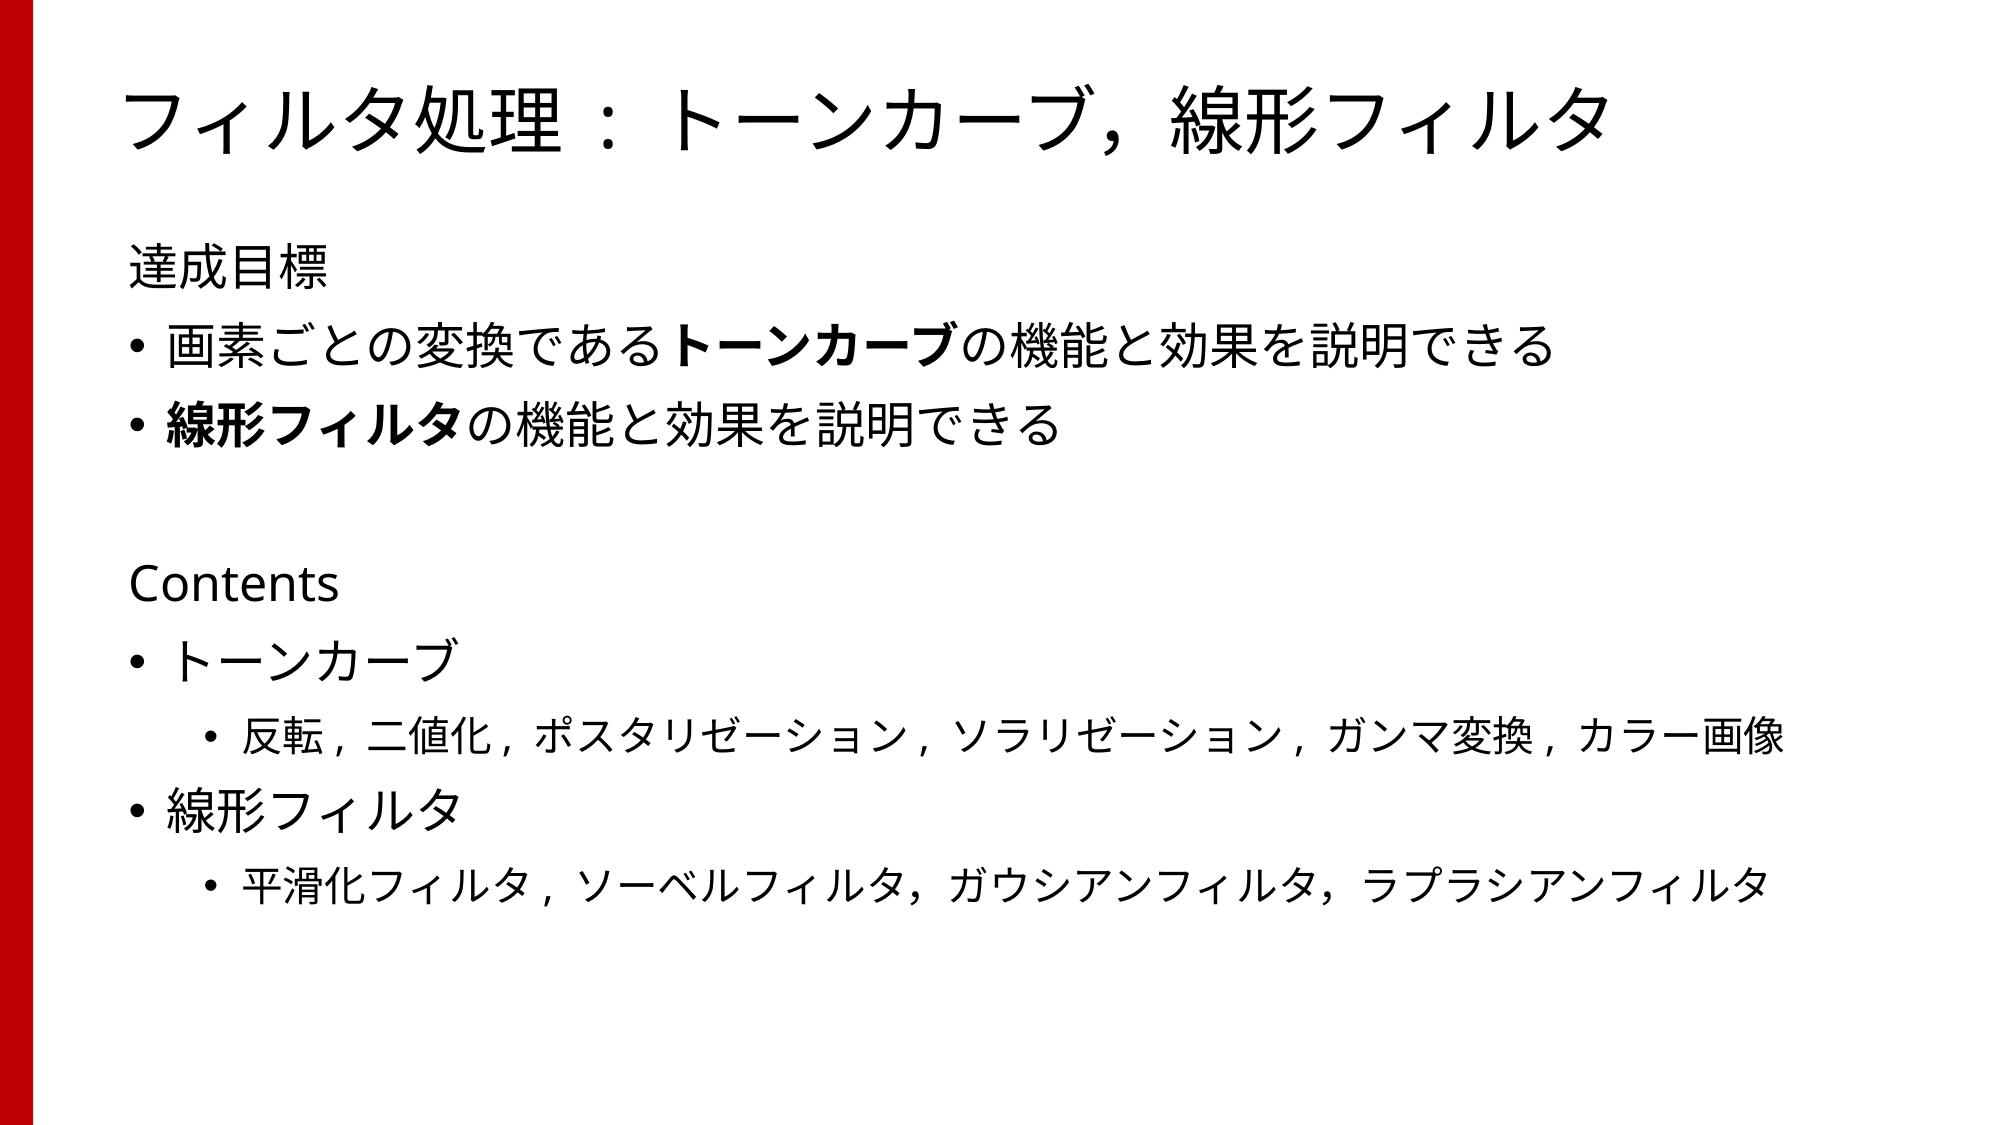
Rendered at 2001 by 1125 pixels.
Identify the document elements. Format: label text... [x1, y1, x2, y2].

title フィルタ処理 : トーンカーブ，線形フィルタ [100, 64, 1917, 185]
list 達成目標 画素ごとの変換であるトーンカーブの機能と効果を説明できる 線形フィルタの機能と効果を説明できる Contents トーンカーブ 反転, 二値化, ポスタリゼーション, ソラリゼーション, ガンマ変換, カラー画像 線形フィルタ 平滑化フィルタ, ソーベルフィルタ，ガウシアンフィルタ，ラプラシアンフィルタ [113, 234, 1921, 1065]
